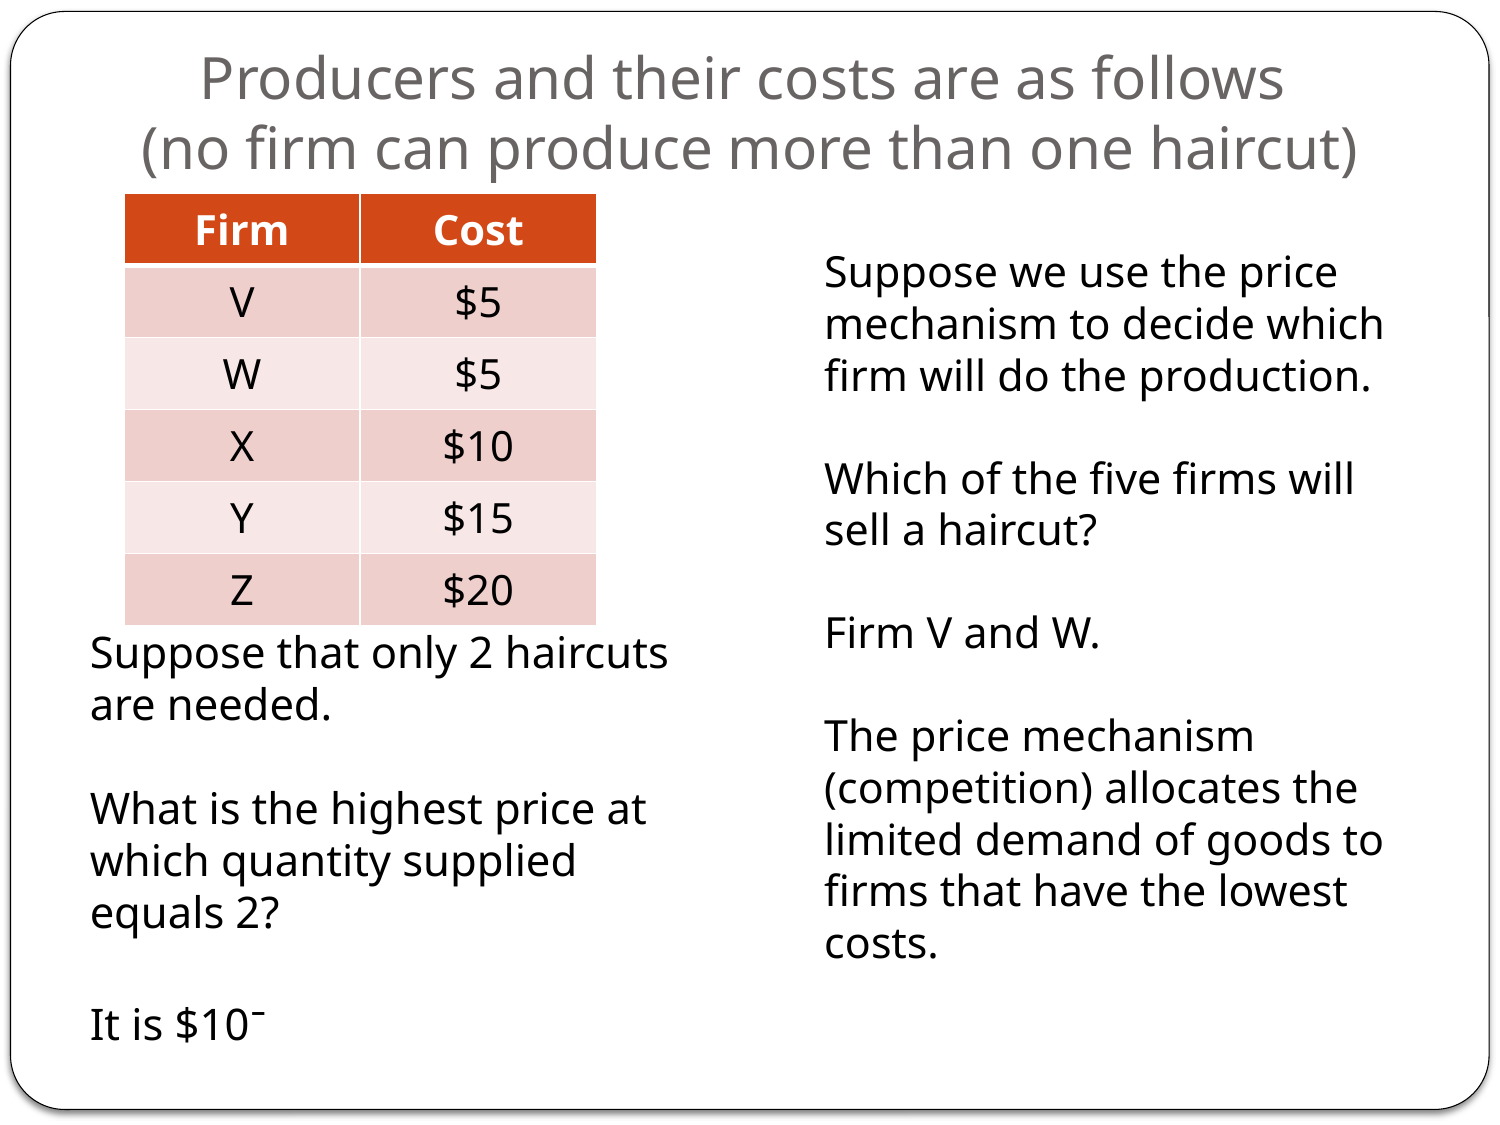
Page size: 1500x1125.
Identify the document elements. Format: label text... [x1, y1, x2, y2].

table_header Firm [125, 194, 359, 263]
table_cell Y [125, 482, 359, 553]
title Producers and their costs are as follows (no firm can produce more than one haircut) [75, 45, 1425, 197]
list Suppose we use the price mechanism to decide which firm will do the production. Which of the five firms will sell a haircut? Firm V and W. The price mechanism (competition) allocates the limited demand of goods to firms that have the lowest costs. [809, 237, 1425, 988]
table_cell $15 [361, 482, 596, 553]
table_cell $10 [361, 410, 596, 481]
table_cell $5 [361, 338, 596, 409]
table_cell $5 [361, 268, 596, 337]
table_cell X [125, 410, 359, 481]
table_cell W [125, 338, 359, 409]
table_cell V [125, 268, 359, 337]
table_header Cost [361, 194, 596, 263]
table_cell Z [125, 554, 359, 625]
list Suppose that only 2 haircuts are needed. What is the highest price at which quantity supplied equals 2? It is $10‒ [75, 314, 738, 1057]
table_cell $20 [361, 554, 596, 625]
